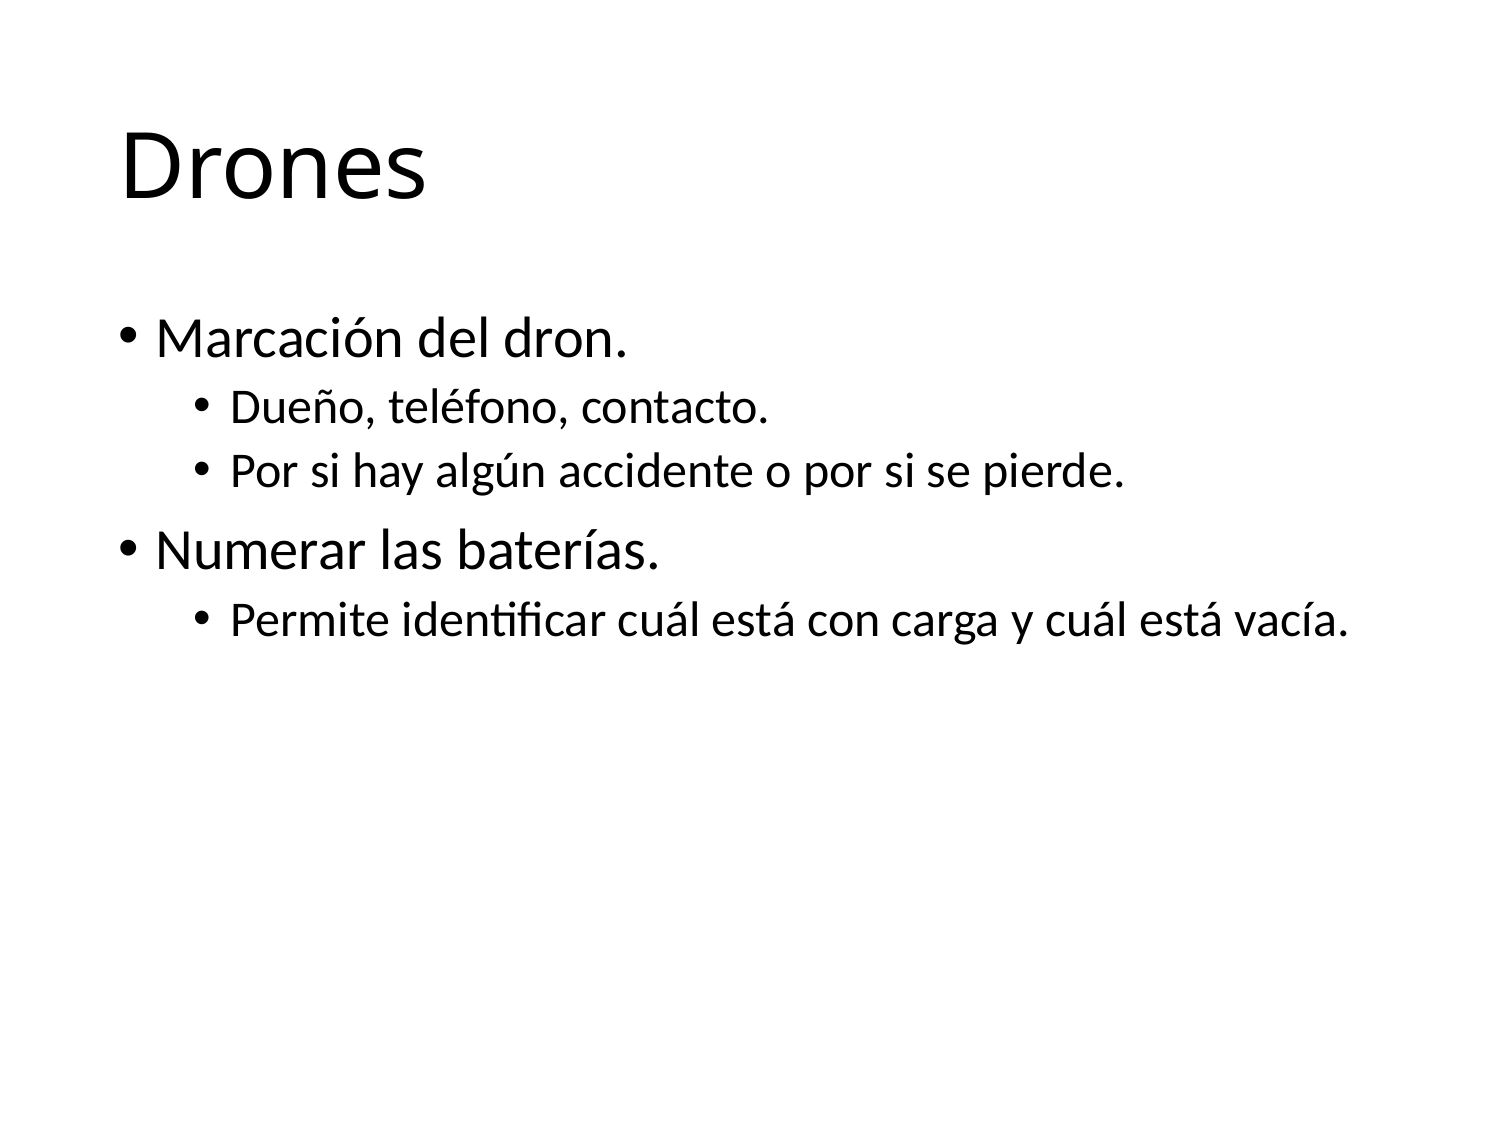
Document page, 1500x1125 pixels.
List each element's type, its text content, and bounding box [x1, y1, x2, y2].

list Marcación del dron. Dueño, teléfono, contacto. Por si hay algún accidente o por si se pierde. Numerar las baterías. Permite identificar cuál está con carga y cuál está vacía. [103, 299, 1397, 1014]
title Drones [103, 59, 1397, 278]
